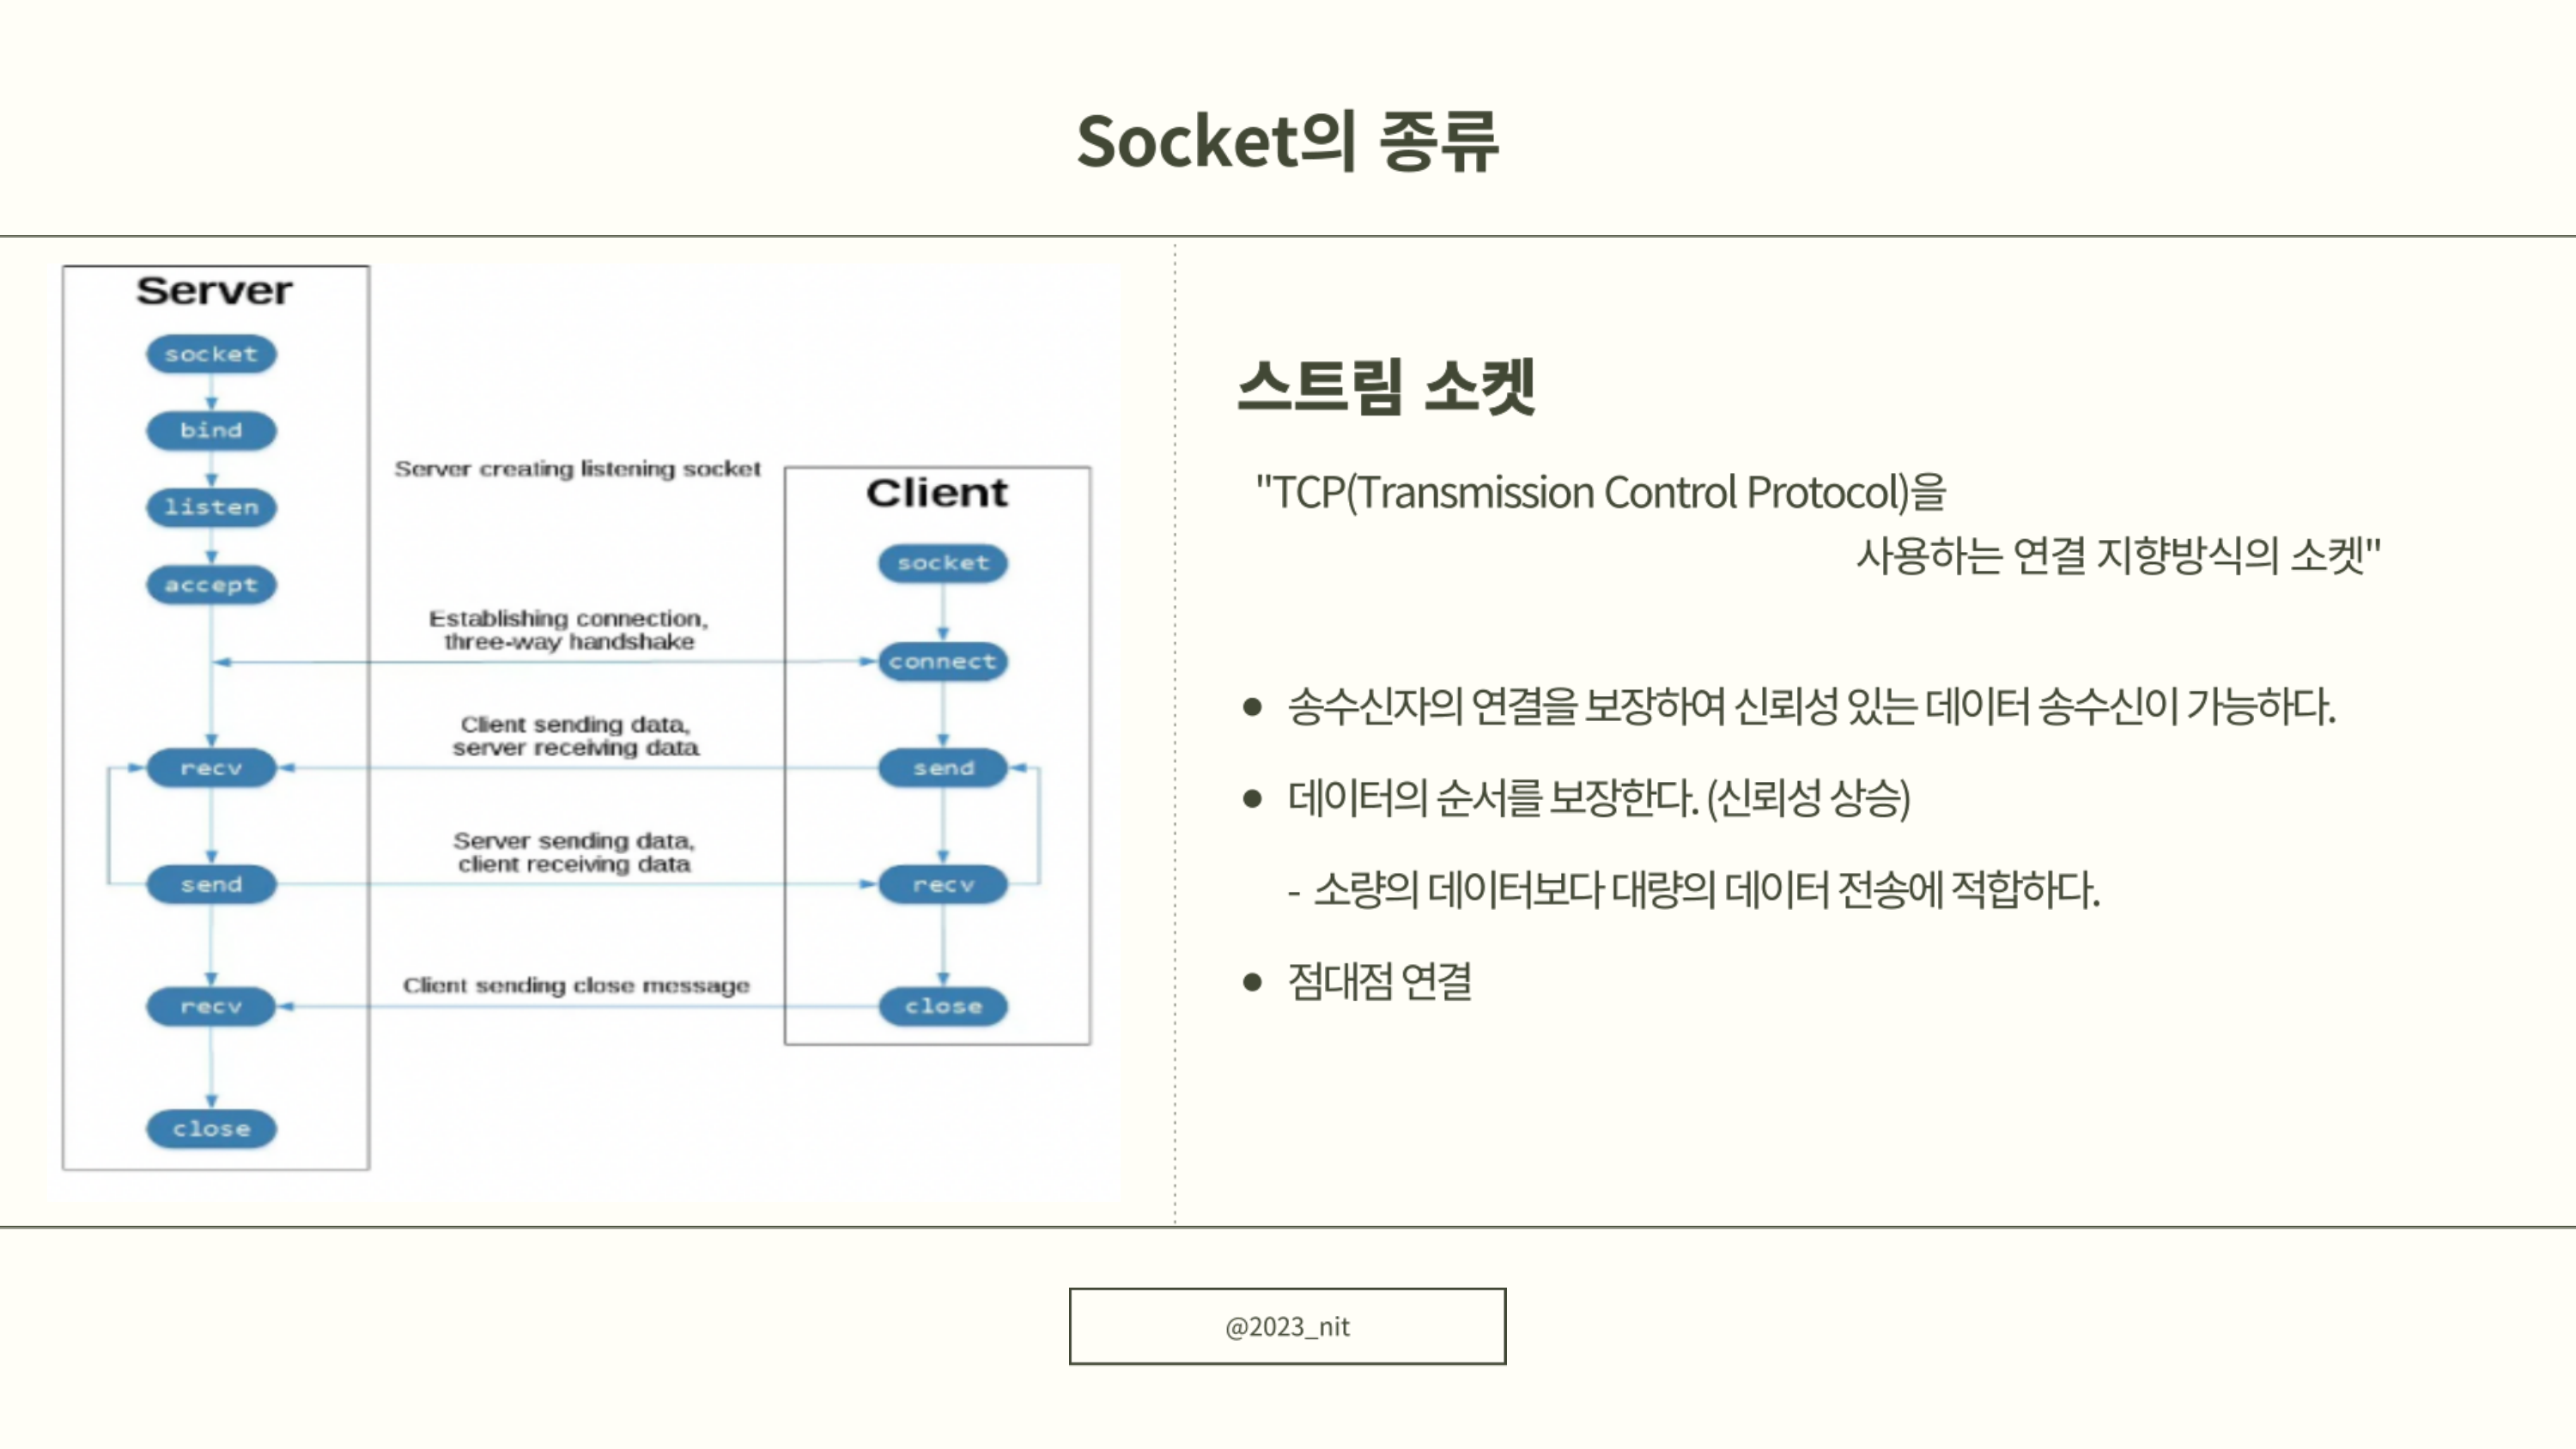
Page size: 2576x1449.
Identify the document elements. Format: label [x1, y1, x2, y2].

text_box [0, 234, 173, 238]
text_box [47, 264, 1121, 1202]
text_box [2012, 234, 2576, 238]
picture [177, 67, 2006, 733]
text_box [1068, 1288, 1507, 1292]
picture [1217, 659, 2385, 1053]
text_box [0, 1226, 2576, 1229]
picture [1216, 320, 2426, 628]
picture [906, 1293, 1530, 1372]
text_box [1124, 733, 1212, 737]
